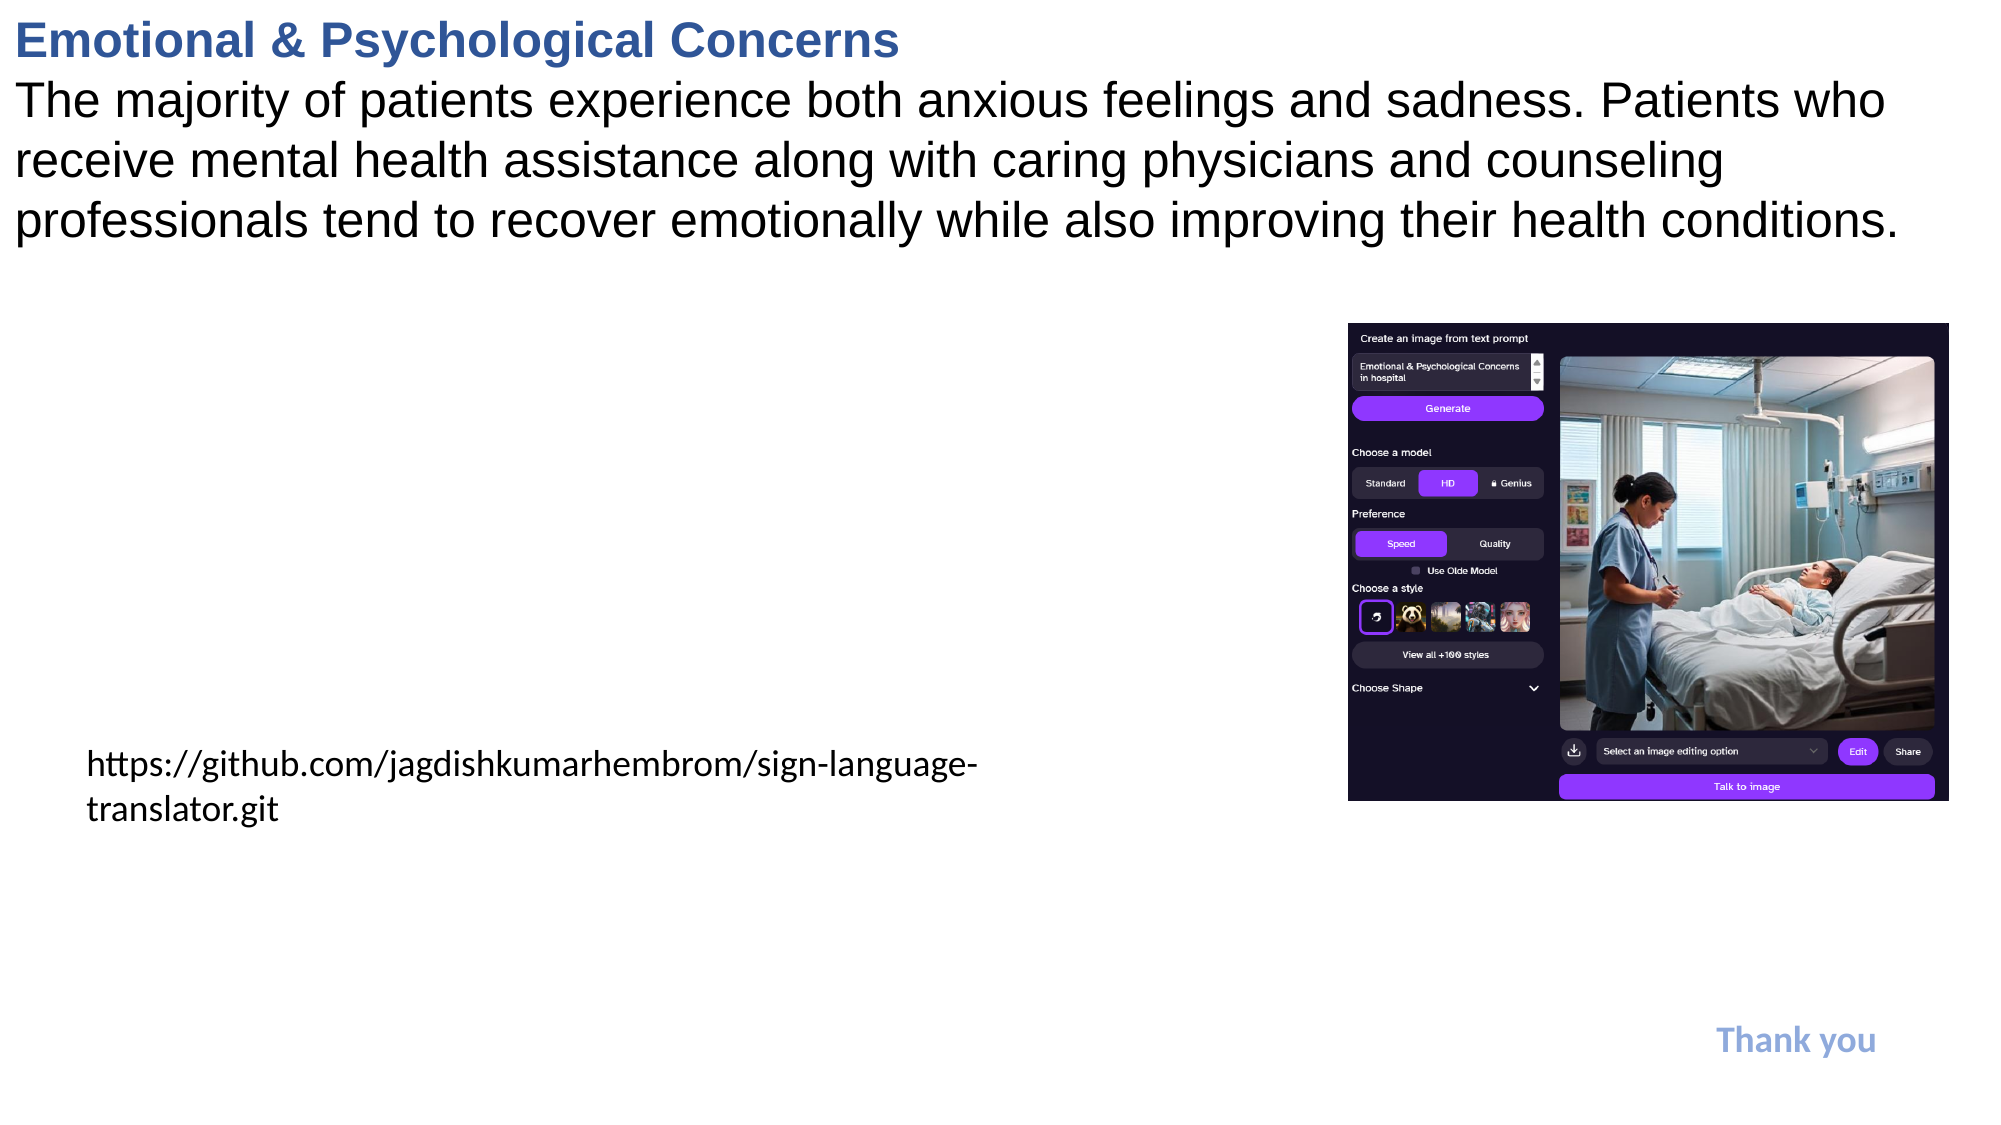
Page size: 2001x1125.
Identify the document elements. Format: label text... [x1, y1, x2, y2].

text_box Emotional & Psychological Concerns The majority of patients experience both anxious feelings and sadness. Patients who receive mental health assistance along with caring physicians and counseling professionals tend to recover emotionally while also improving their health conditions. [0, 0, 2000, 255]
picture [1348, 323, 1949, 801]
text_box https://github.com/jagdishkumarhembrom/sign-language-translator.git [71, 731, 1080, 837]
text_box Thank you [1701, 1007, 1893, 1068]
